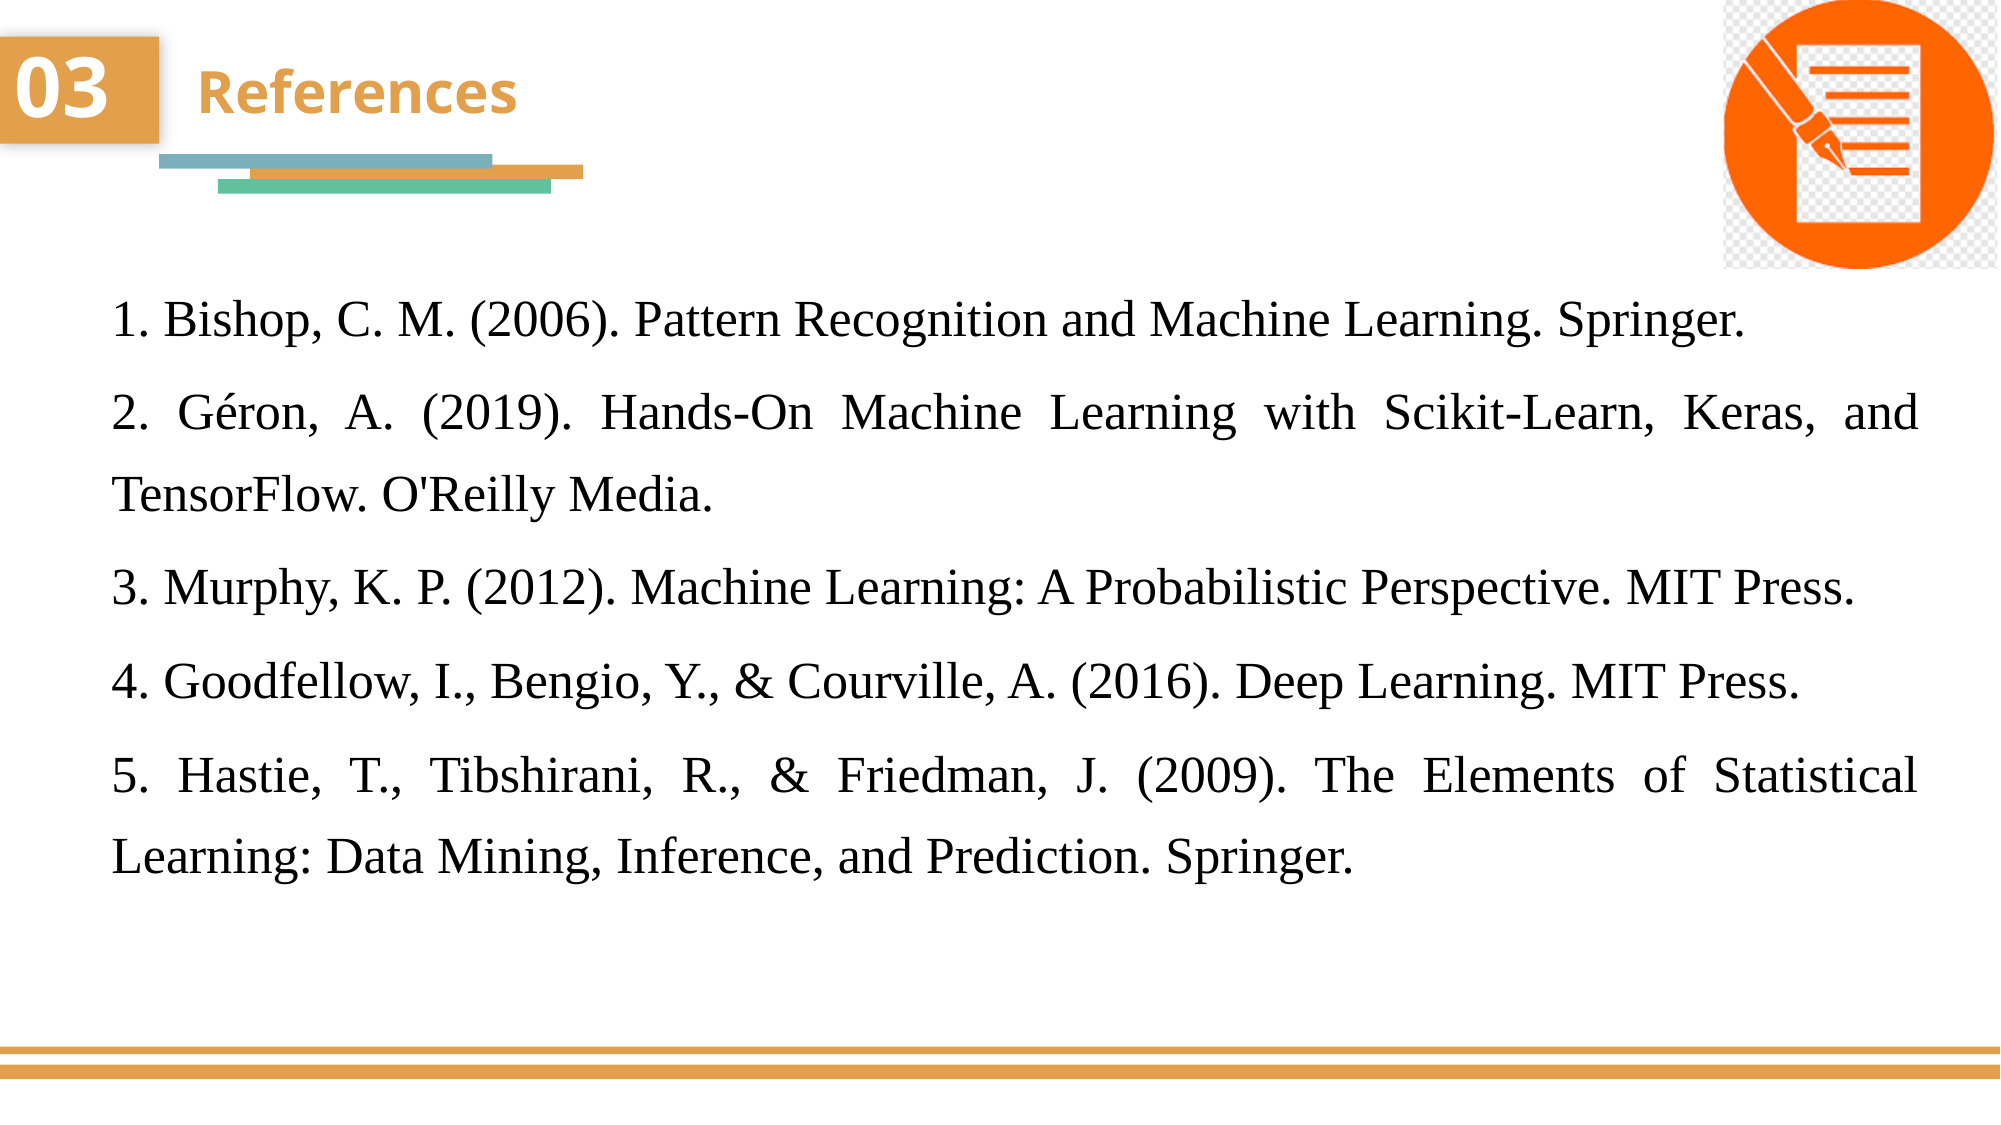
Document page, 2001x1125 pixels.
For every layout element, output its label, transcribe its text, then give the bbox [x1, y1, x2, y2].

text_box [217, 178, 552, 195]
text_box 1. Bishop, C. M. (2006). Pattern Recognition and Machine Learning. Springer. 2. Géron, A. (2019). Hands-On Machine Learning with Scikit-Learn, Keras, and TensorFlow. O'Reilly Media. 3. Murphy, K. P. (2012). Machine Learning: A Probabilistic Perspective. MIT Press. 4. Goodfellow, I., Bengio, Y., & Courville, A. (2016). Deep Learning. MIT Press. 5. Hastie, T., Tibshirani, R., & Friedman, J. (2009). The Elements of Statistical Learning: Data Mining, Inference, and Prediction. Springer. [96, 258, 1935, 892]
text_box [158, 153, 493, 170]
text_box [249, 163, 584, 180]
list 03 [0, 36, 160, 144]
list References [182, 36, 1238, 144]
picture [1723, 0, 1998, 270]
